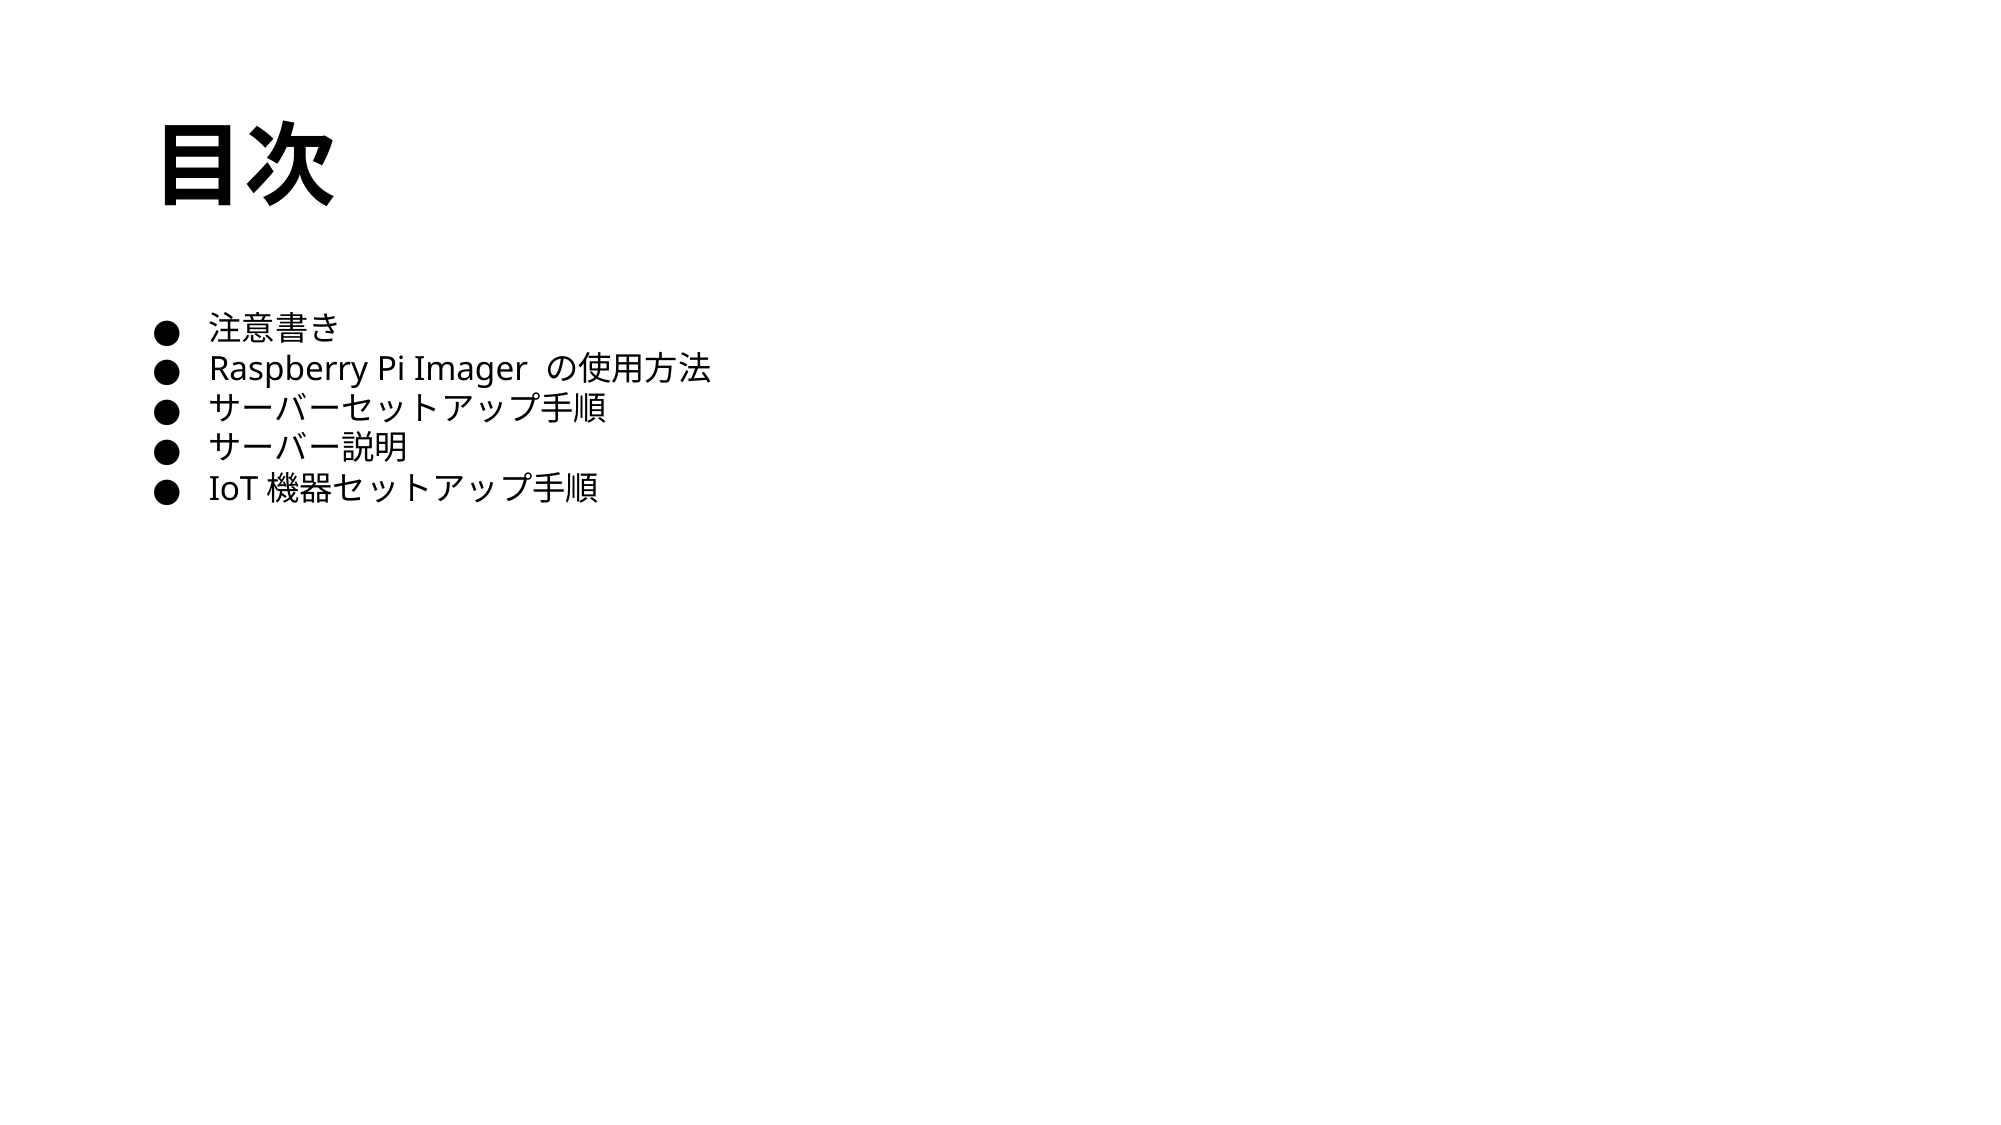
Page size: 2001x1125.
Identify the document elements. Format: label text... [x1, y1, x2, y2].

list 注意書き Raspberry Pi Imager の使用方法 サーバーセットアップ手順 サーバー説明 IoT機器セットアップ手順 [137, 299, 1863, 1014]
title 目次 [137, 59, 1863, 278]
